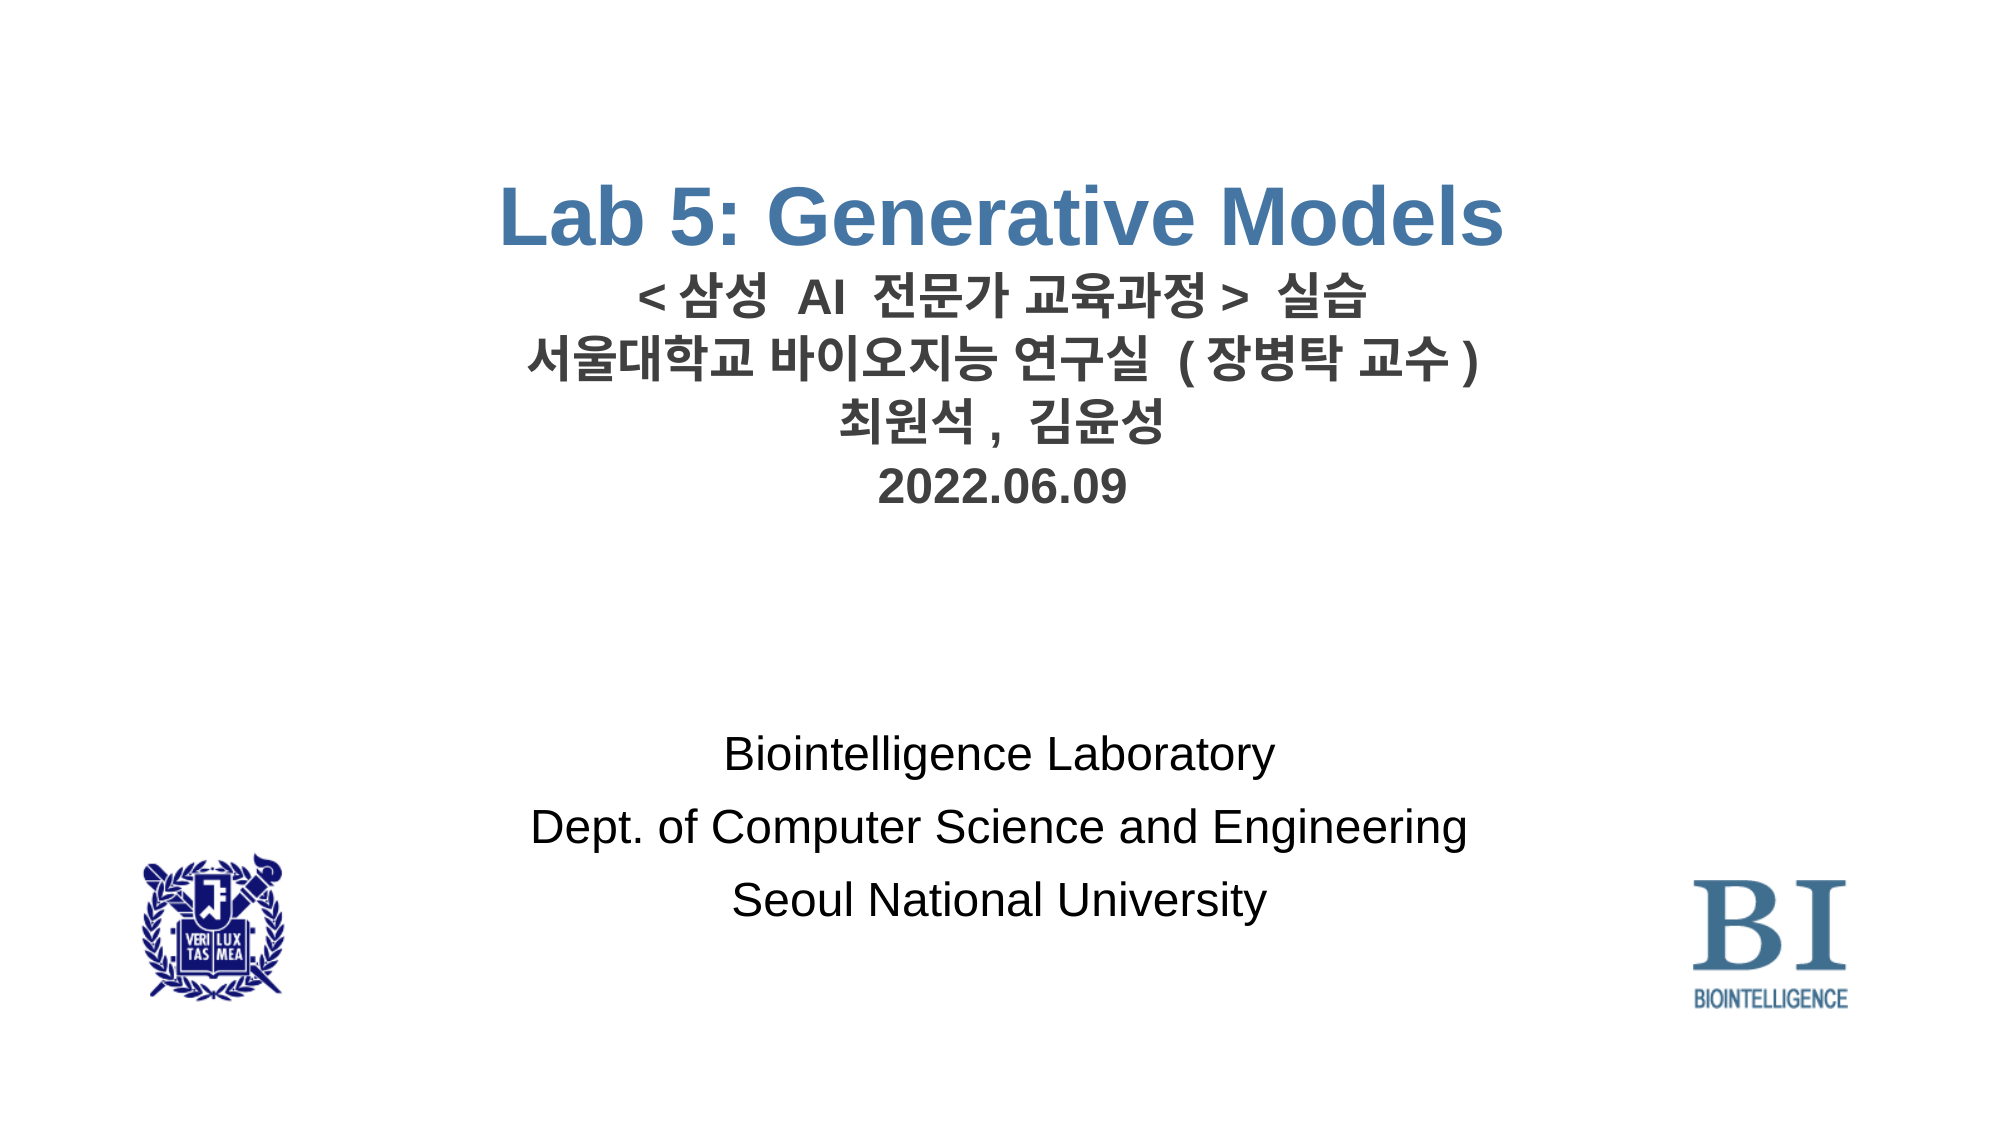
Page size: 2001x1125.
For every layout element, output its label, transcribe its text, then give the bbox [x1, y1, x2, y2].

picture [1693, 879, 1848, 1010]
subtitle Biointelligence Laboratory Dept. of Computer Science and Engineering Seoul National University [474, 597, 1526, 1051]
title Lab 5: Generative Models <삼성 AI 전문가 교육과정> 실습 서울대학교 바이오지능 연구실 (장병탁 교수) 최원석, 김윤성 2022.06.09 [293, 114, 1712, 555]
picture [138, 850, 287, 1003]
